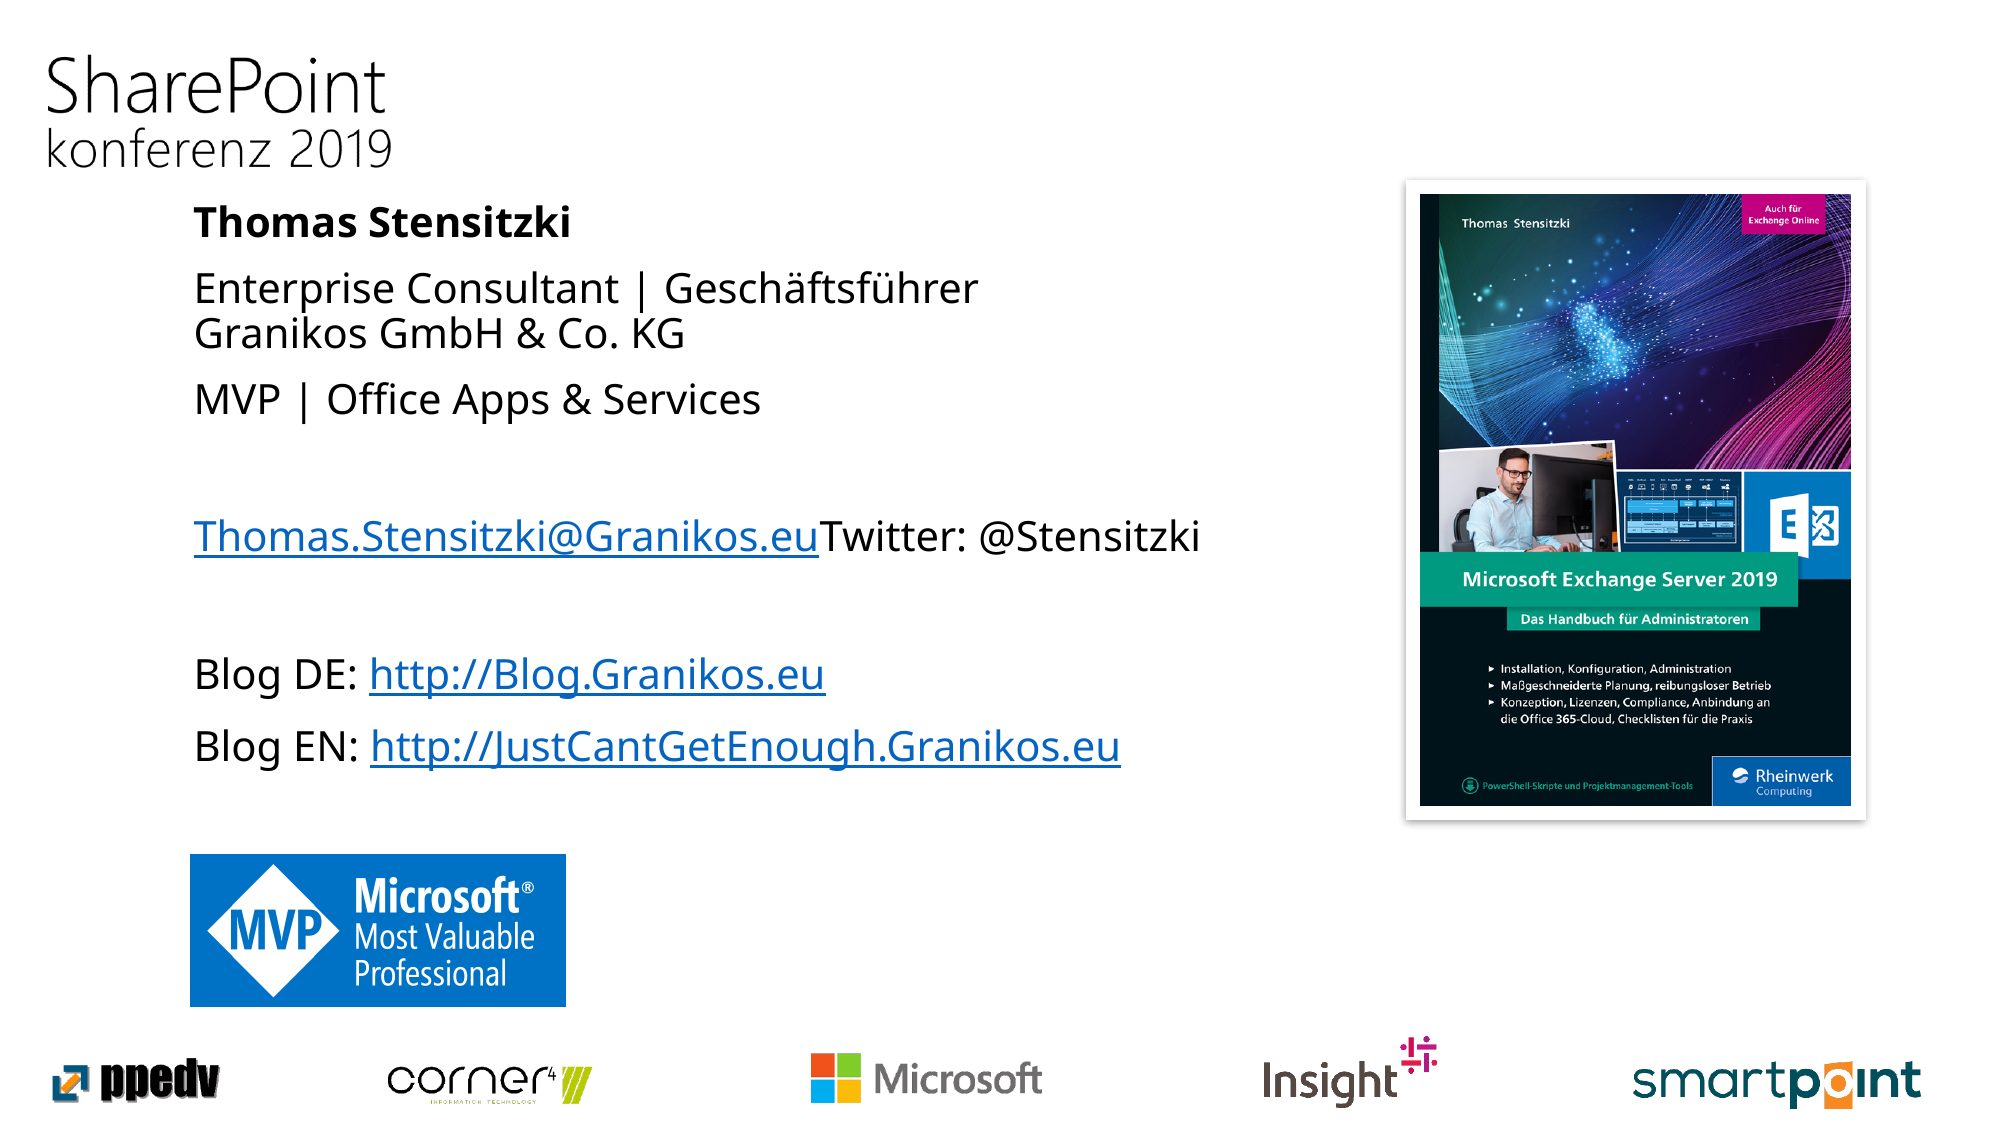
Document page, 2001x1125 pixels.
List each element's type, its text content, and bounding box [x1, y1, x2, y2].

picture [1420, 194, 1852, 806]
picture [1264, 1036, 1437, 1108]
text_box Thomas Stensitzki Enterprise Consultant | Geschäftsführer Granikos GmbH & Co. KG MVP | Office Apps & Services Thomas.Stensitzki@Granikos.eu Twitter: @Stensitzki Blog DE: http://Blog.Granikos.eu Blog EN: http://JustCantGetEnough.Granikos.eu [178, 194, 1265, 969]
picture [46, 1057, 227, 1103]
picture [811, 1020, 1042, 1125]
picture [36, 51, 402, 180]
picture [1605, 1040, 1953, 1125]
picture [190, 854, 628, 1125]
